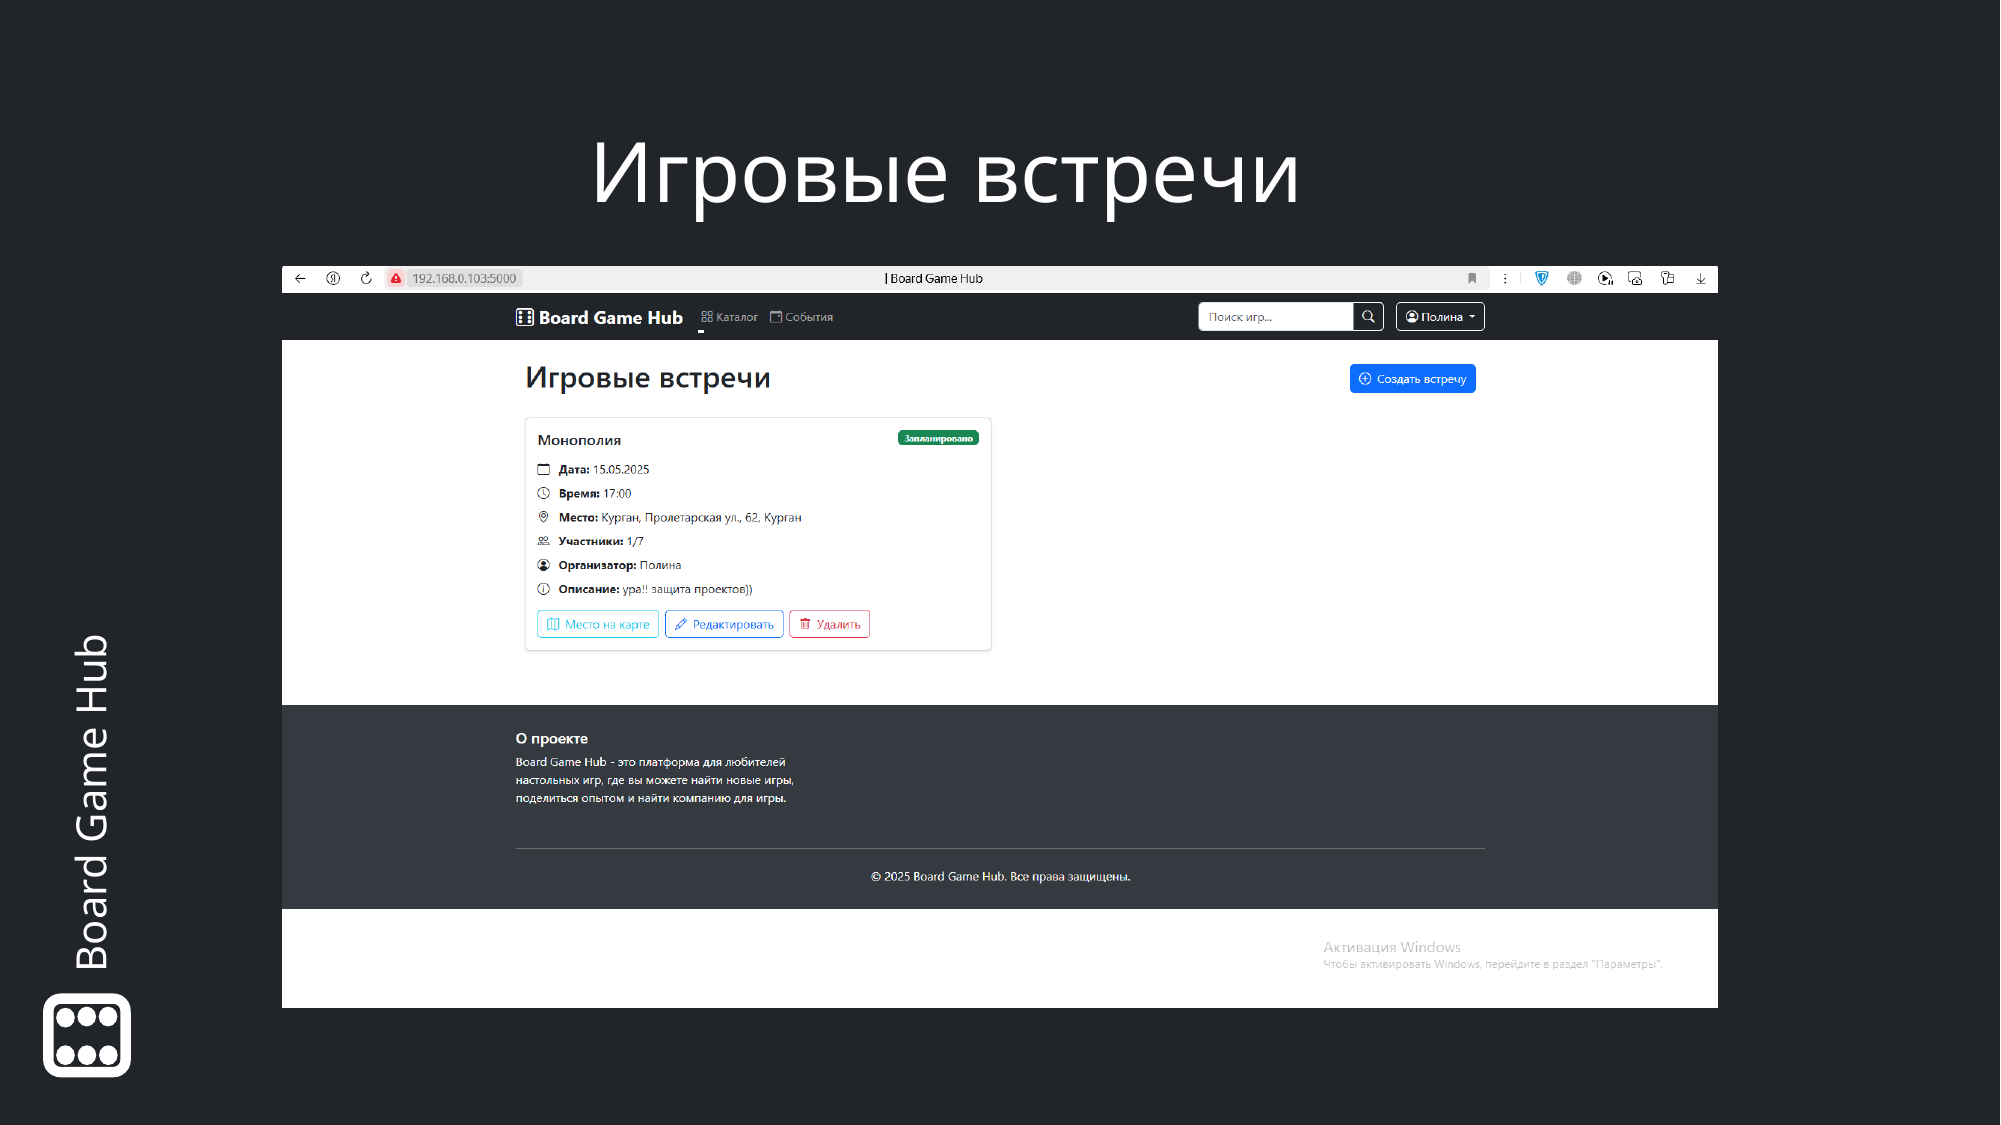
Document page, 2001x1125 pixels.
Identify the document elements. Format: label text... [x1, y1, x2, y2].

picture [282, 266, 1718, 1008]
text_box Игровые встречи [575, 111, 1425, 227]
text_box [0, 779, 282, 857]
